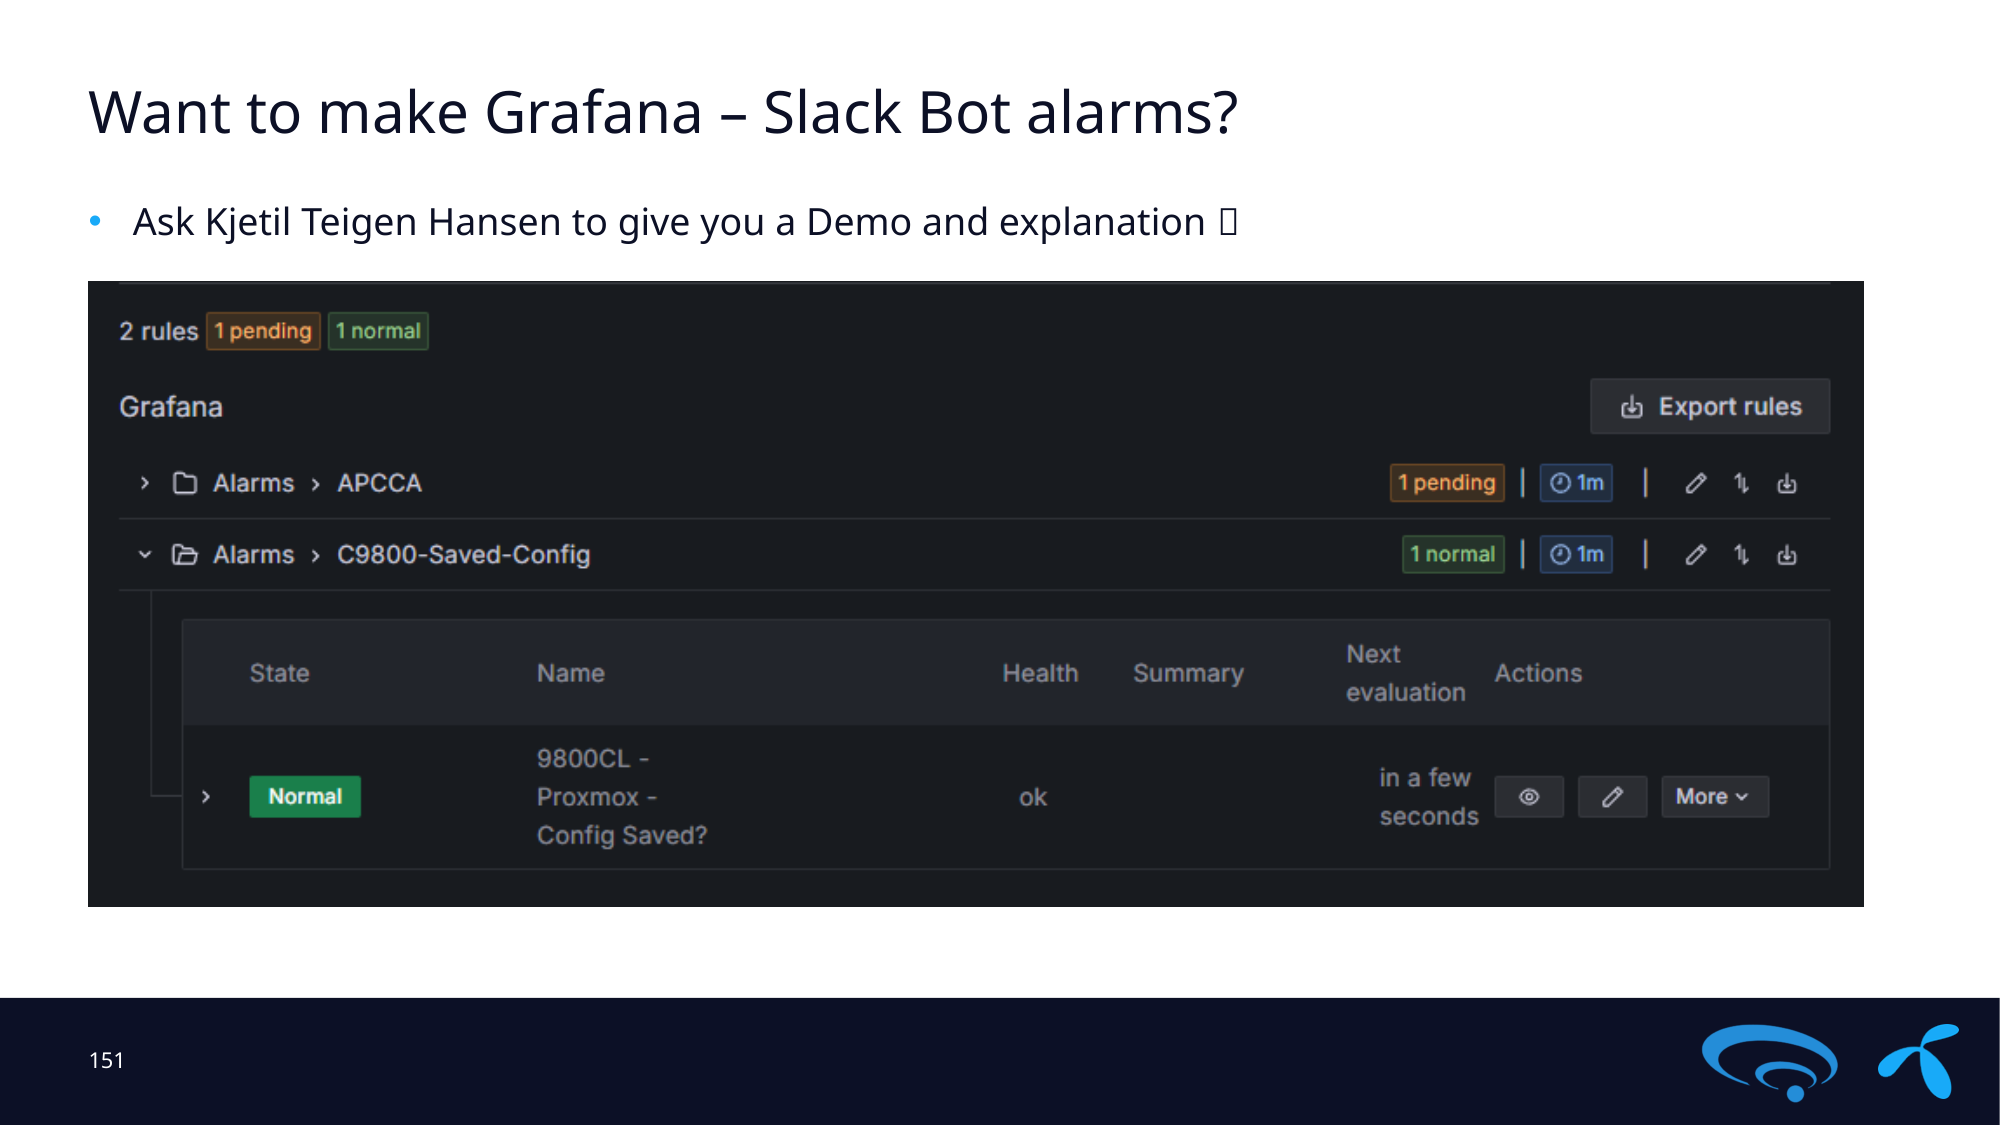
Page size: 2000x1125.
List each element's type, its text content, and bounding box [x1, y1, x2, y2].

picture [1694, 1006, 1843, 1119]
picture [88, 281, 1864, 907]
slide_number 151 [88, 1024, 237, 1099]
picture [1878, 1024, 1959, 1099]
list Ask Kjetil Teigen Hansen to give you a Demo and explanation  [88, 160, 1911, 865]
title Want to make Grafana – Slack Bot alarms? [88, 70, 1911, 160]
